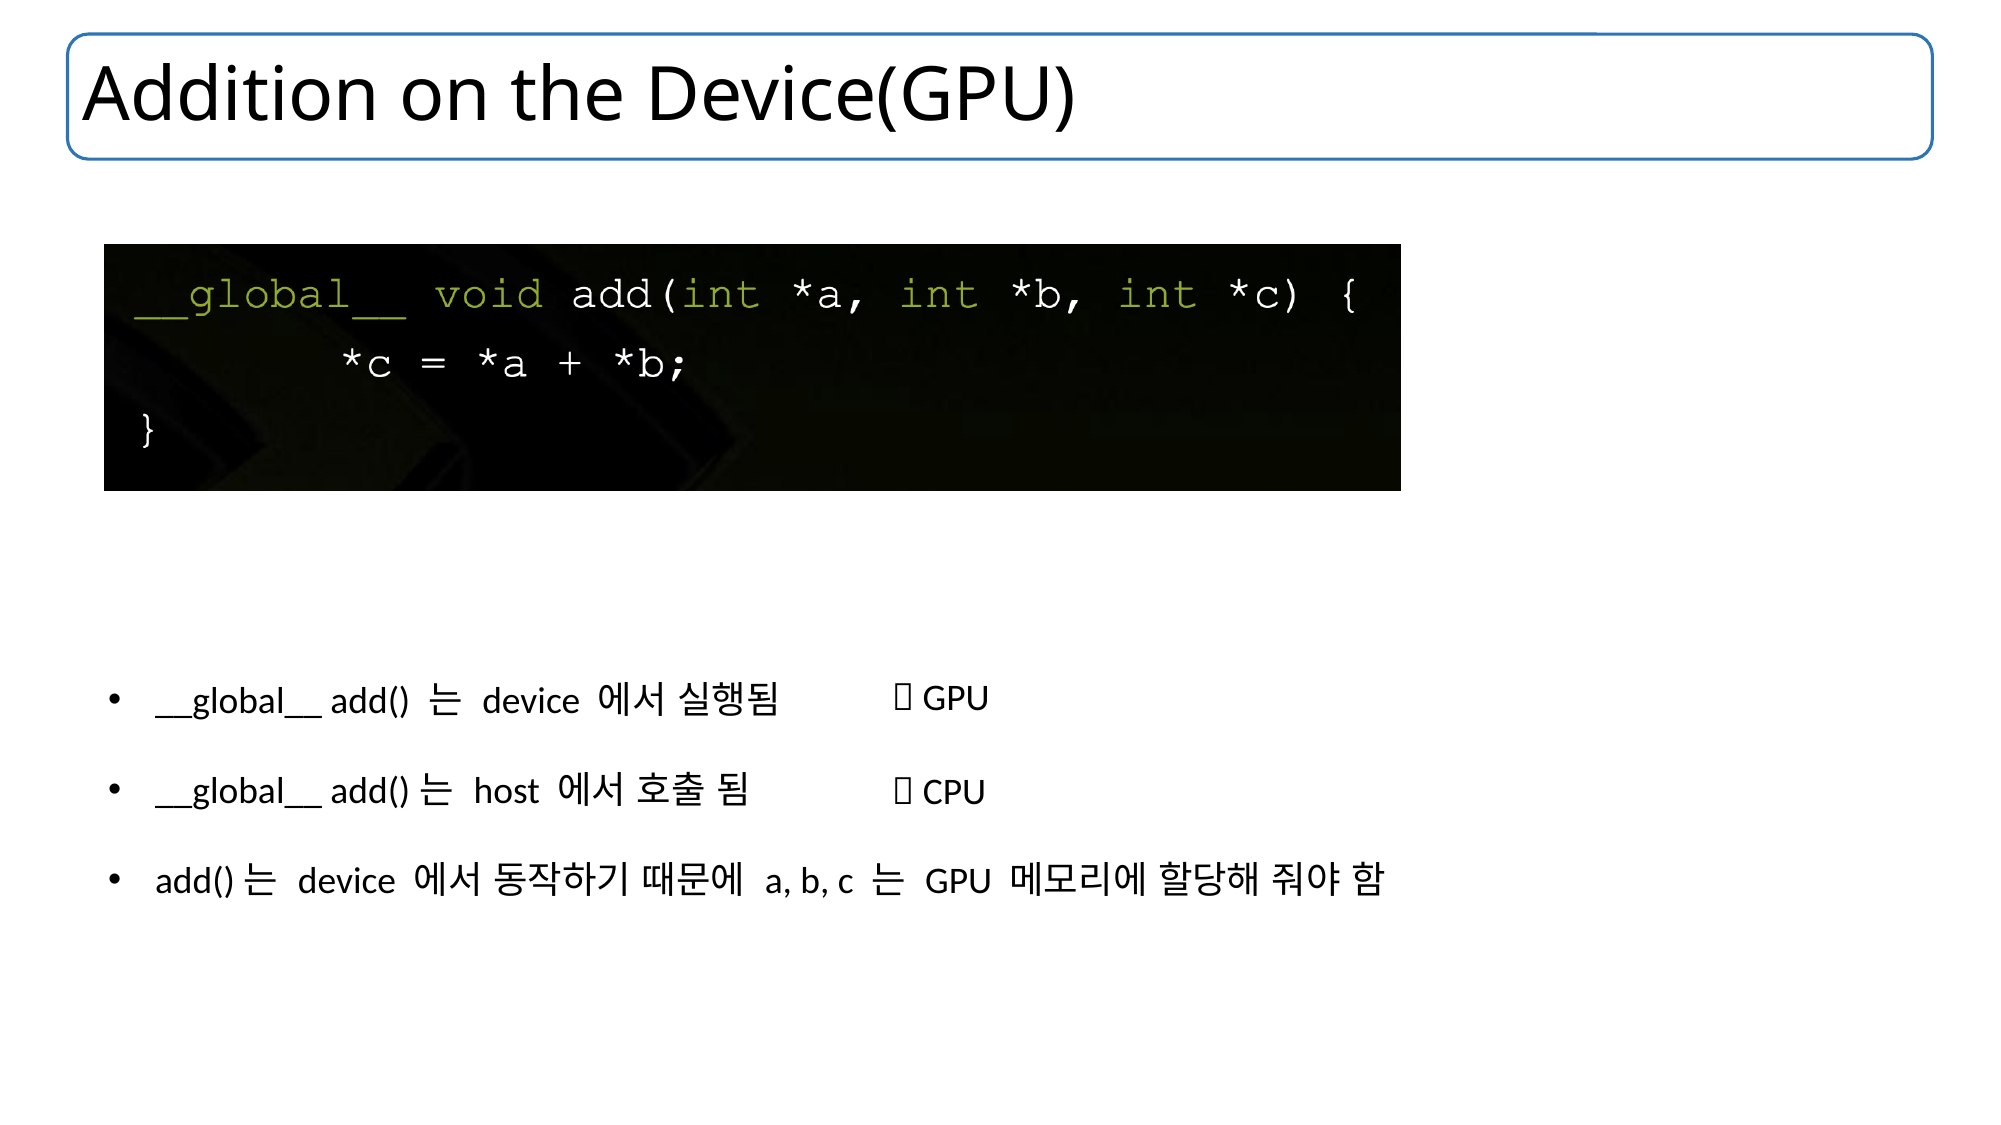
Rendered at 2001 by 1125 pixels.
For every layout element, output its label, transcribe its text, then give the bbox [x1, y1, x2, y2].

text_box  CPU [877, 759, 1002, 820]
picture [104, 244, 1401, 491]
title Addition on the Device(GPU) [67, 34, 1933, 160]
text_box  GPU [877, 665, 1005, 726]
text_box __global__ add() 는 device 에서 실행됨 __global__ add()는 host 에서 호출 됨 add()는 device 에서 동작하기 때문에 a, b, c 는 GPU 메모리에 할당해 줘야 함 [93, 668, 1401, 909]
